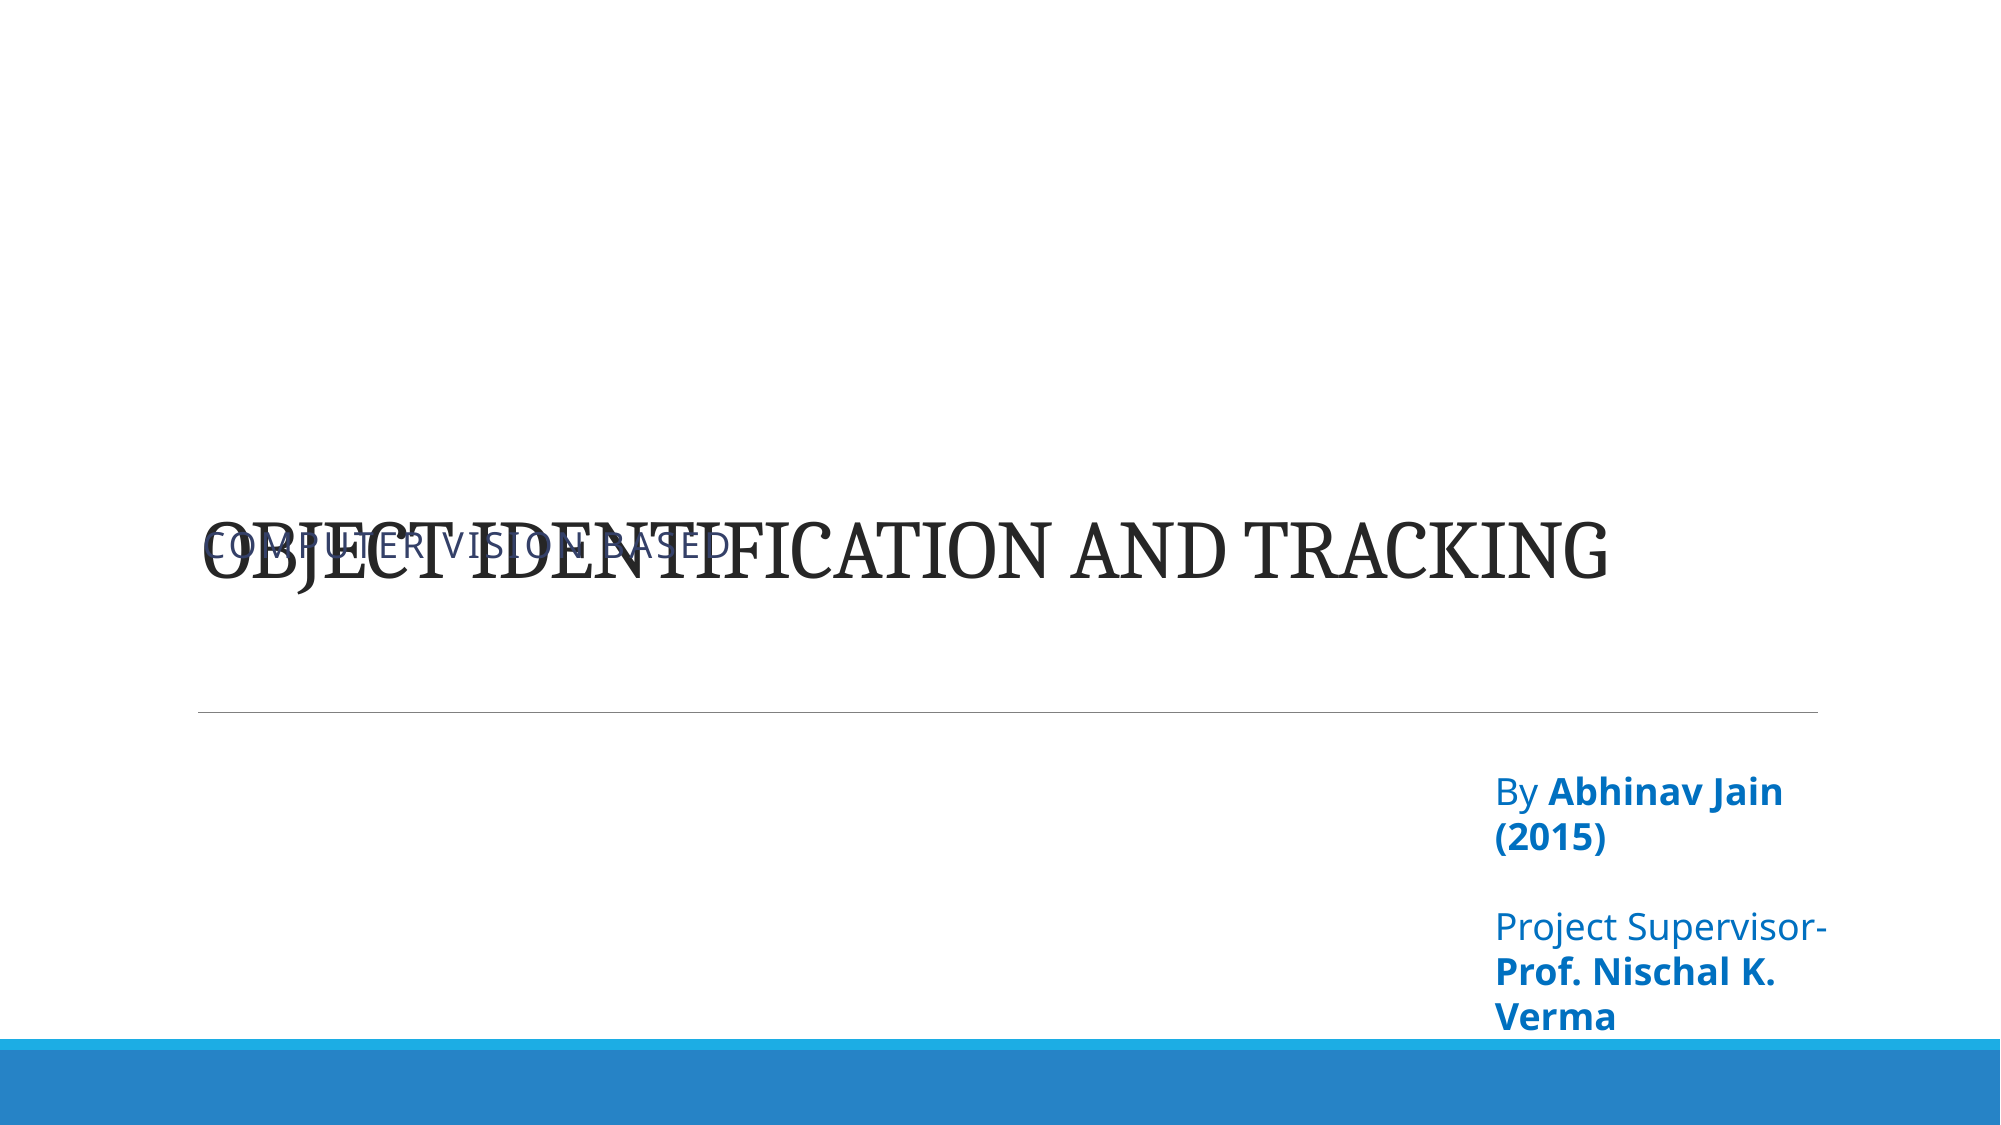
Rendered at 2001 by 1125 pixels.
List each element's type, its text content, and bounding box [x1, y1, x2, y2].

subtitle Computer Vision based [187, 519, 748, 583]
title OBJECT IDENTIFICATION AND TRACKING [187, 573, 1858, 689]
text_box By Abhinav Jain (2015) Project Supervisor- Prof. Nischal K. Verma [1480, 760, 1908, 1046]
